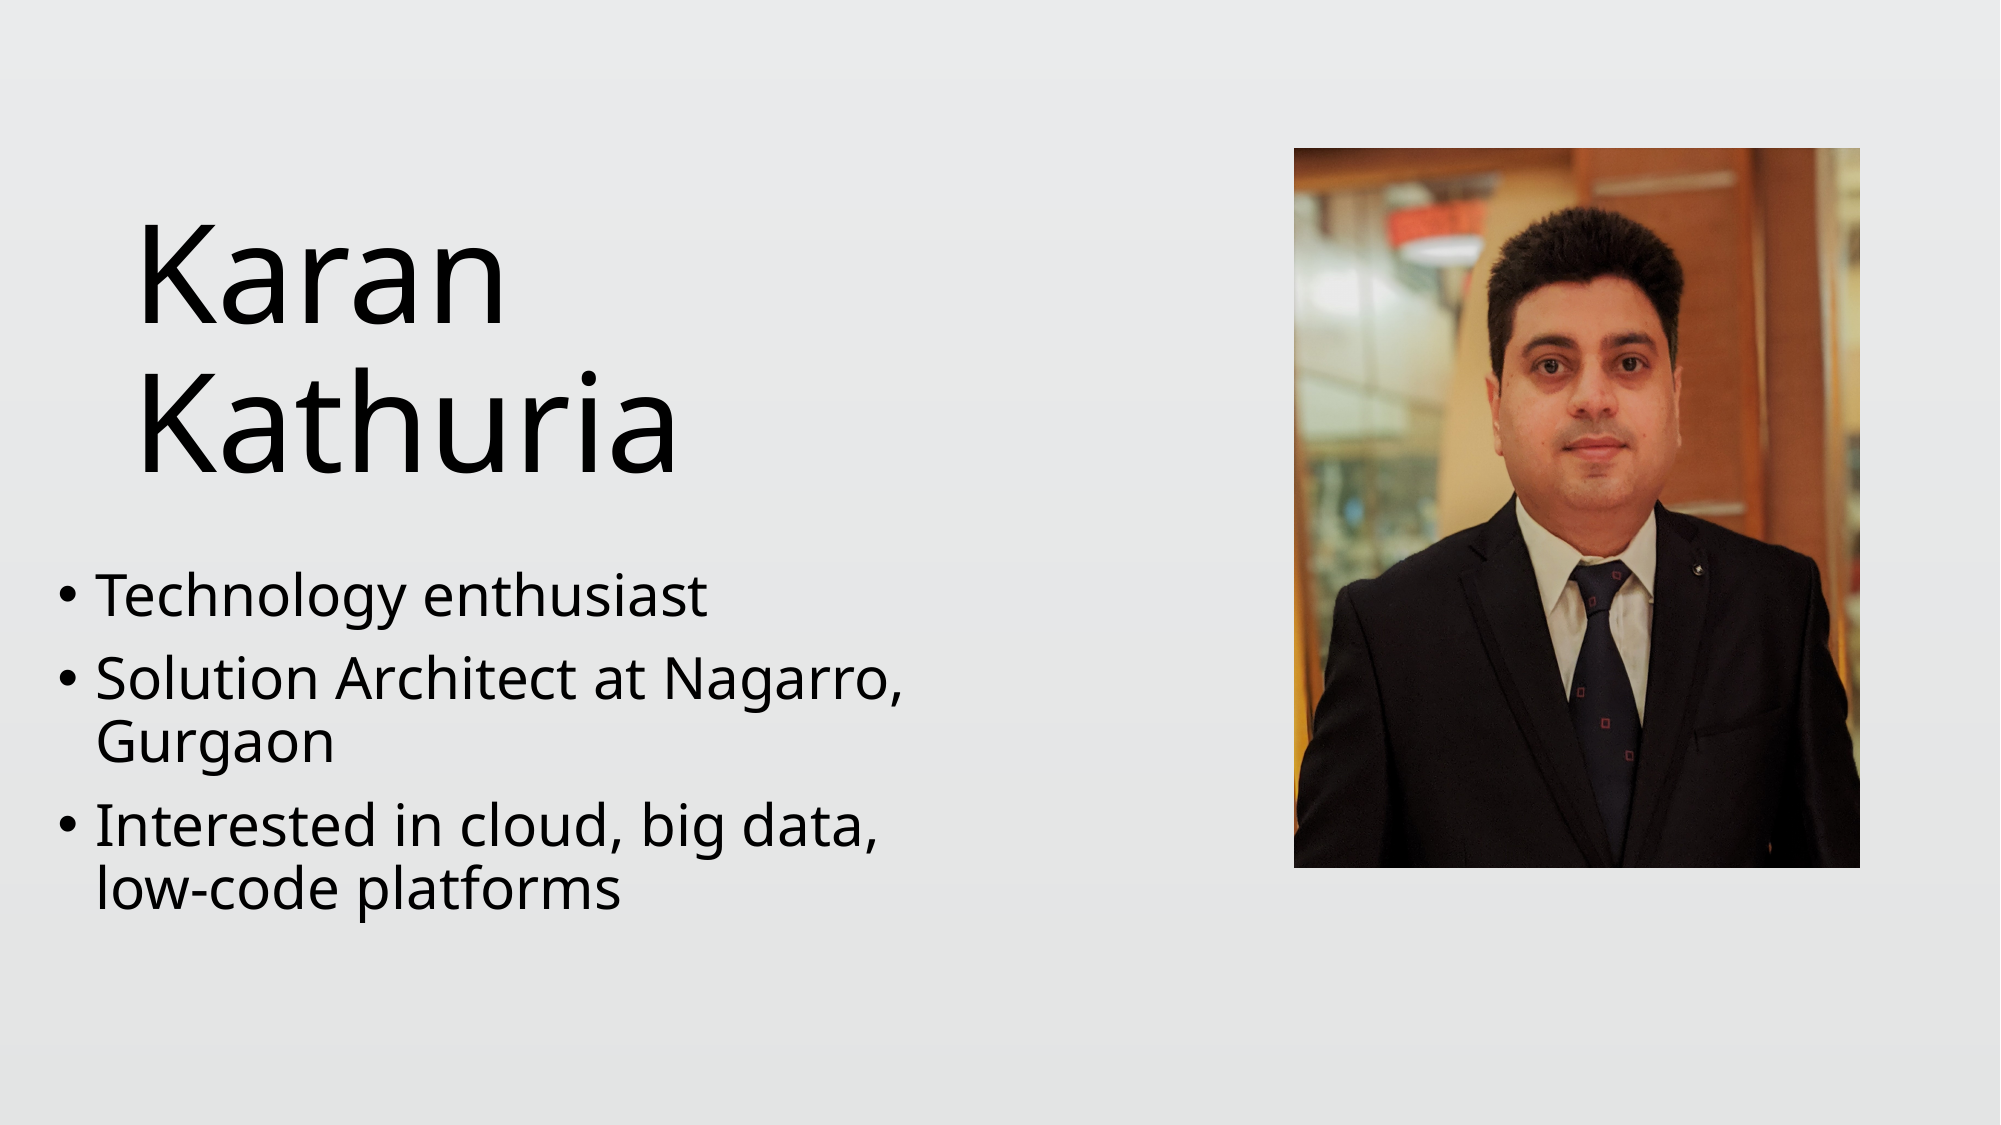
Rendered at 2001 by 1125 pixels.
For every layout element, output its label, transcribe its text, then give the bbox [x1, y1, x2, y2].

title Karan Kathuria [117, 197, 1000, 507]
text_box Technology enthusiast Solution Architect at Nagarro, Gurgaon Interested in cloud, big data, low-code platforms [42, 558, 925, 1025]
picture [1294, 148, 1860, 868]
